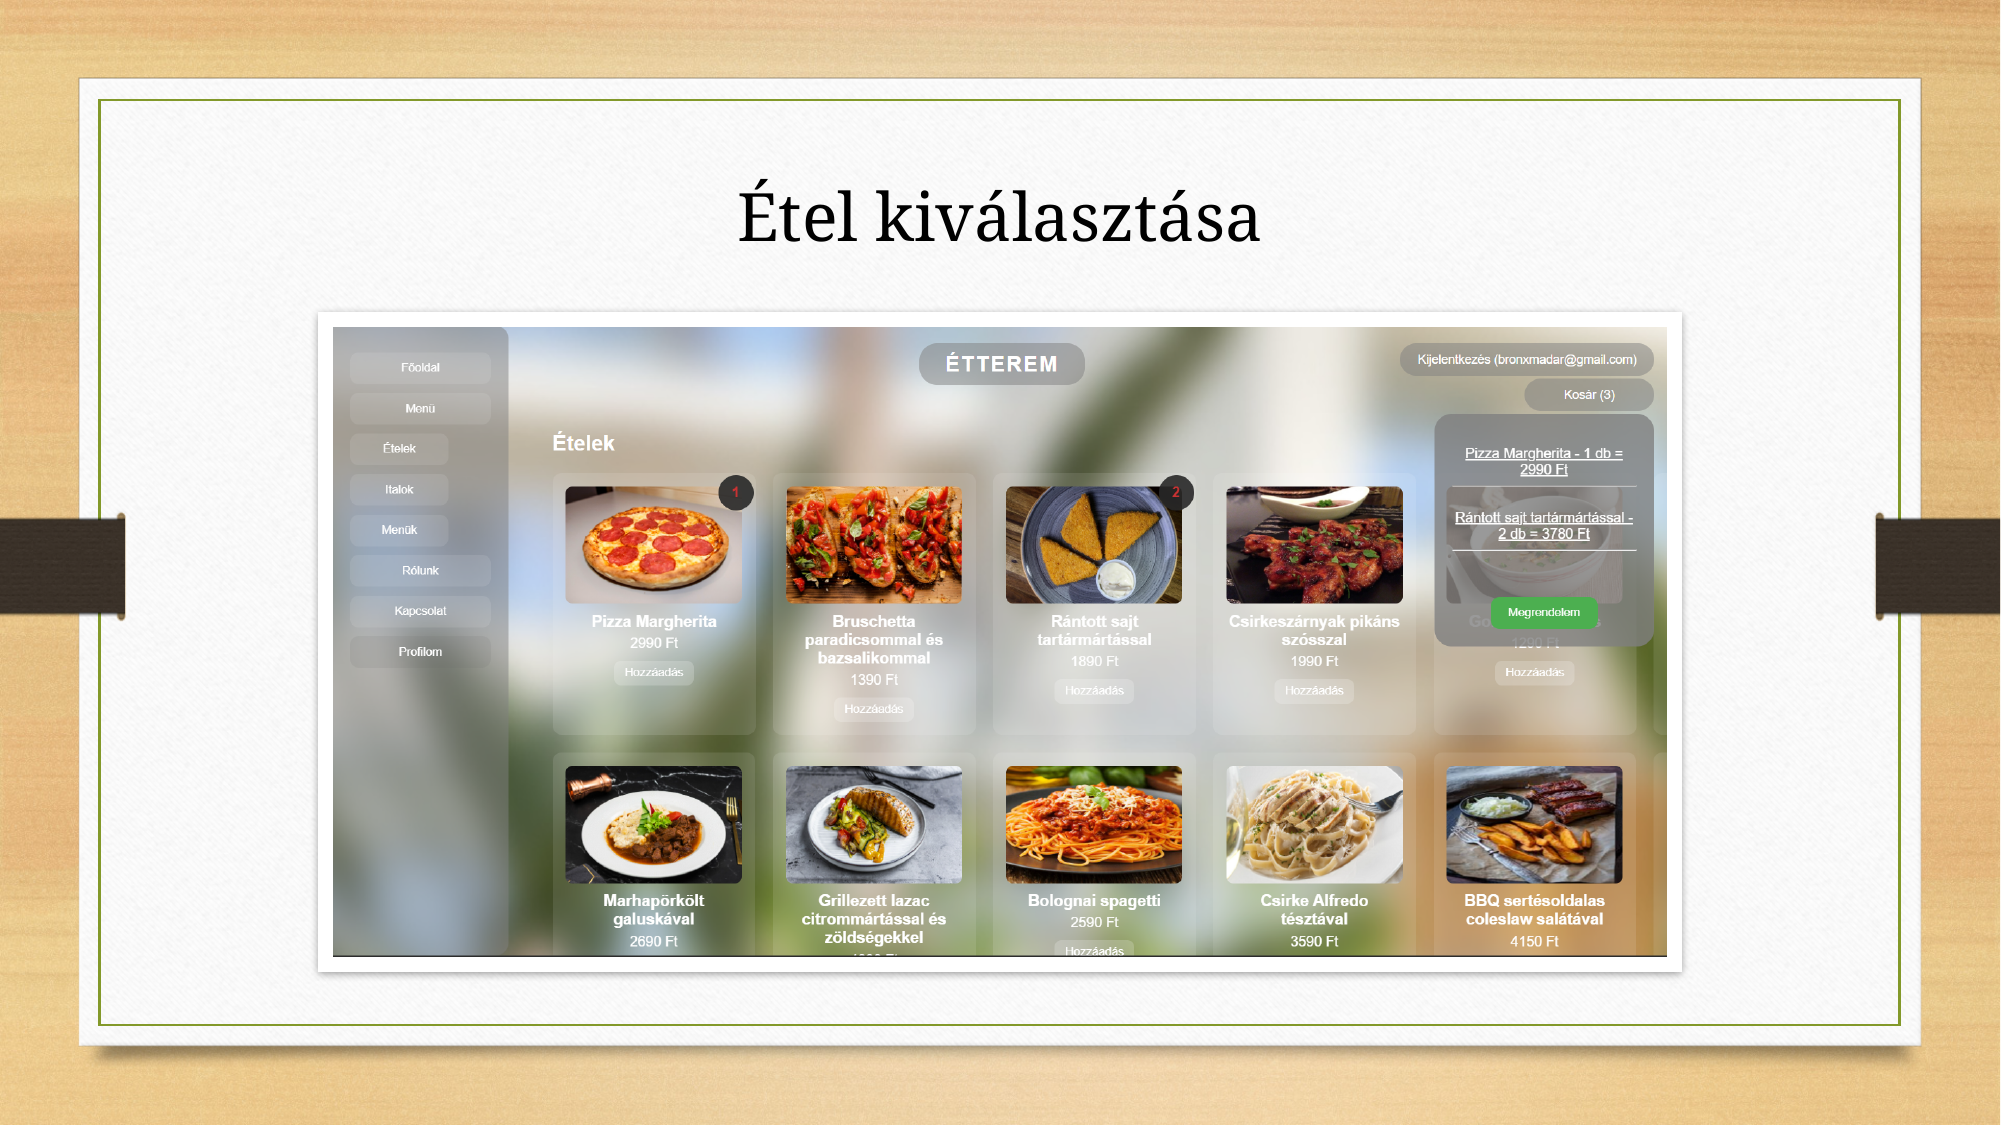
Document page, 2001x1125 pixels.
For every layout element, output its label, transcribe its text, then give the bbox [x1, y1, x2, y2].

picture [0, 0, 2001, 1125]
text_box Étel kiválasztása [722, 167, 1278, 263]
